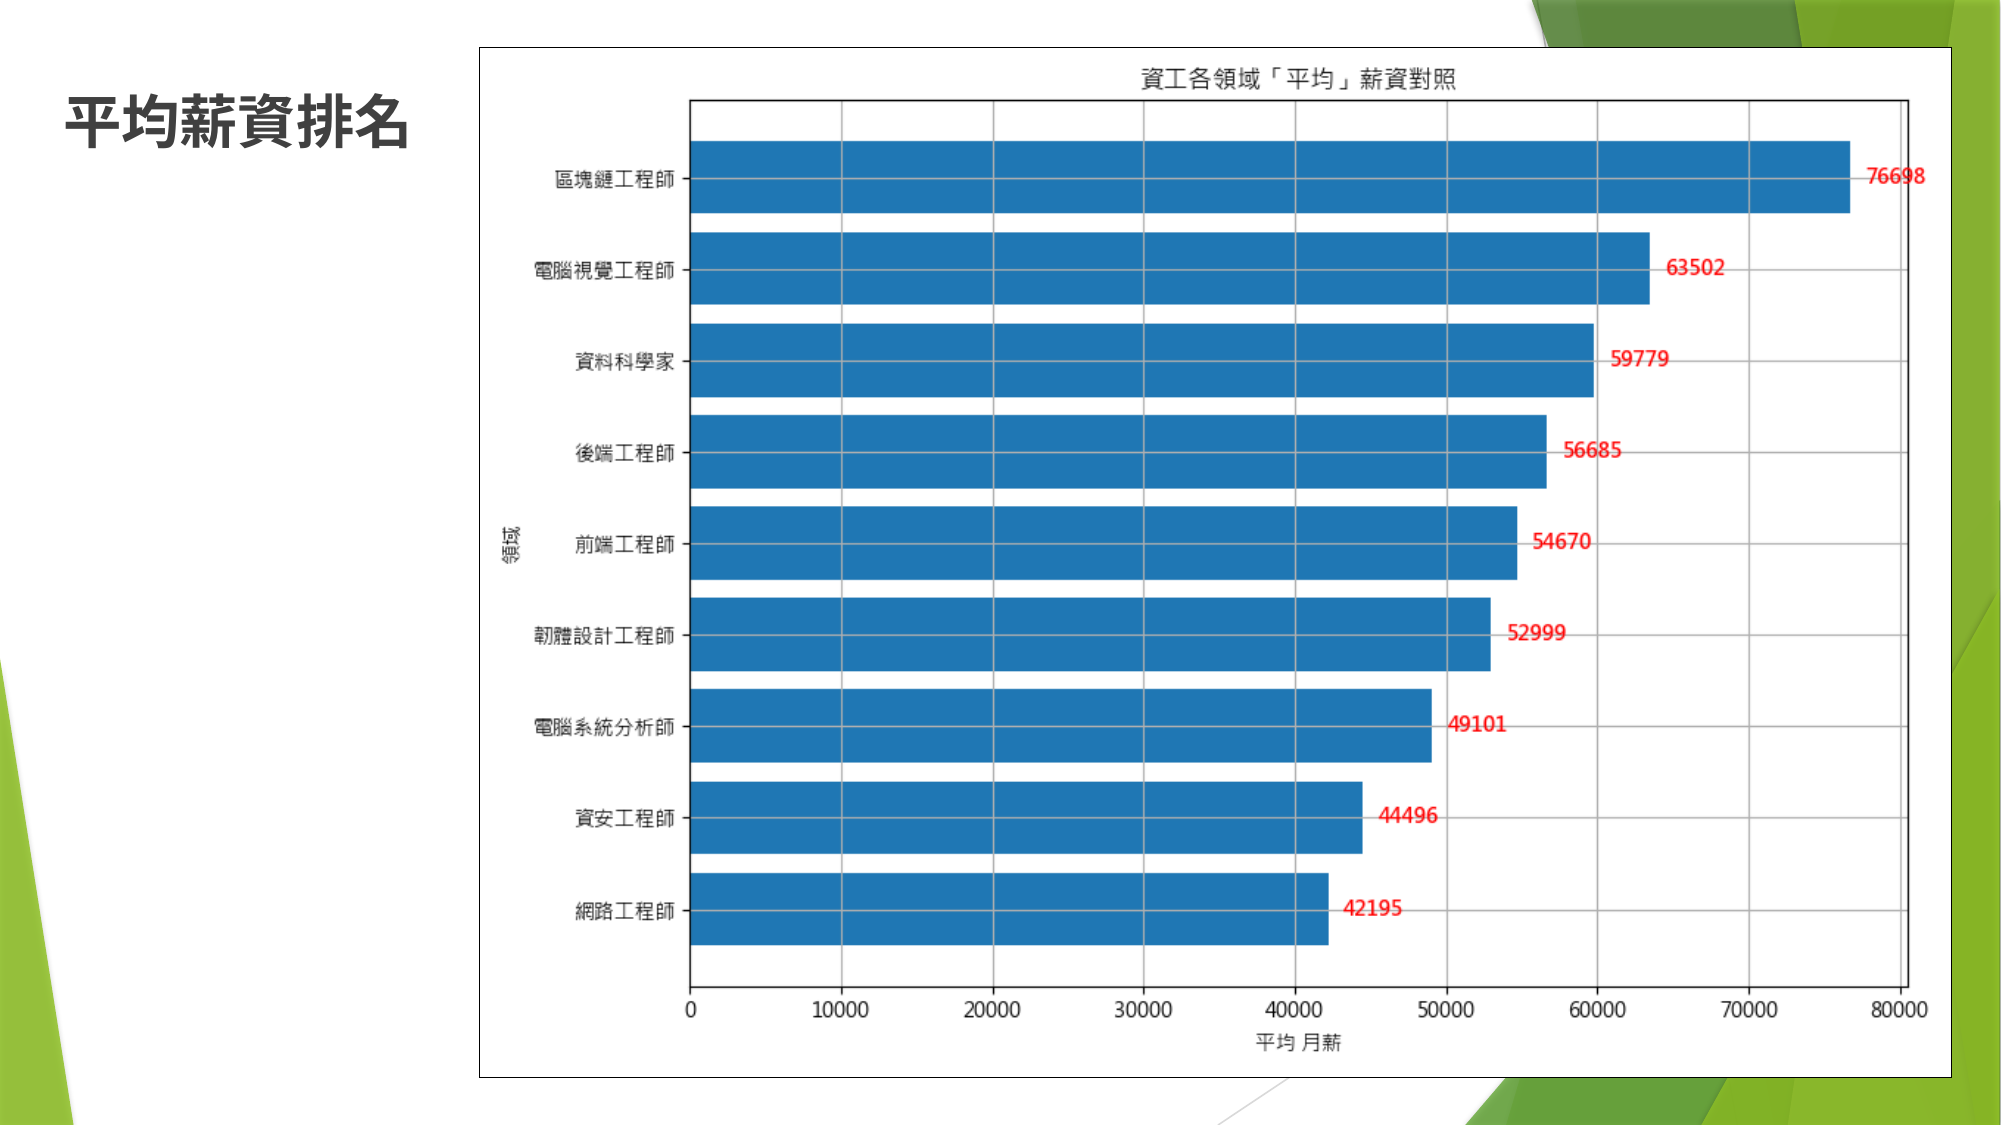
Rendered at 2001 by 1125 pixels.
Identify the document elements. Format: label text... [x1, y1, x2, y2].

picture [478, 46, 1953, 1079]
text_box 平均薪資排名 [48, 77, 473, 715]
